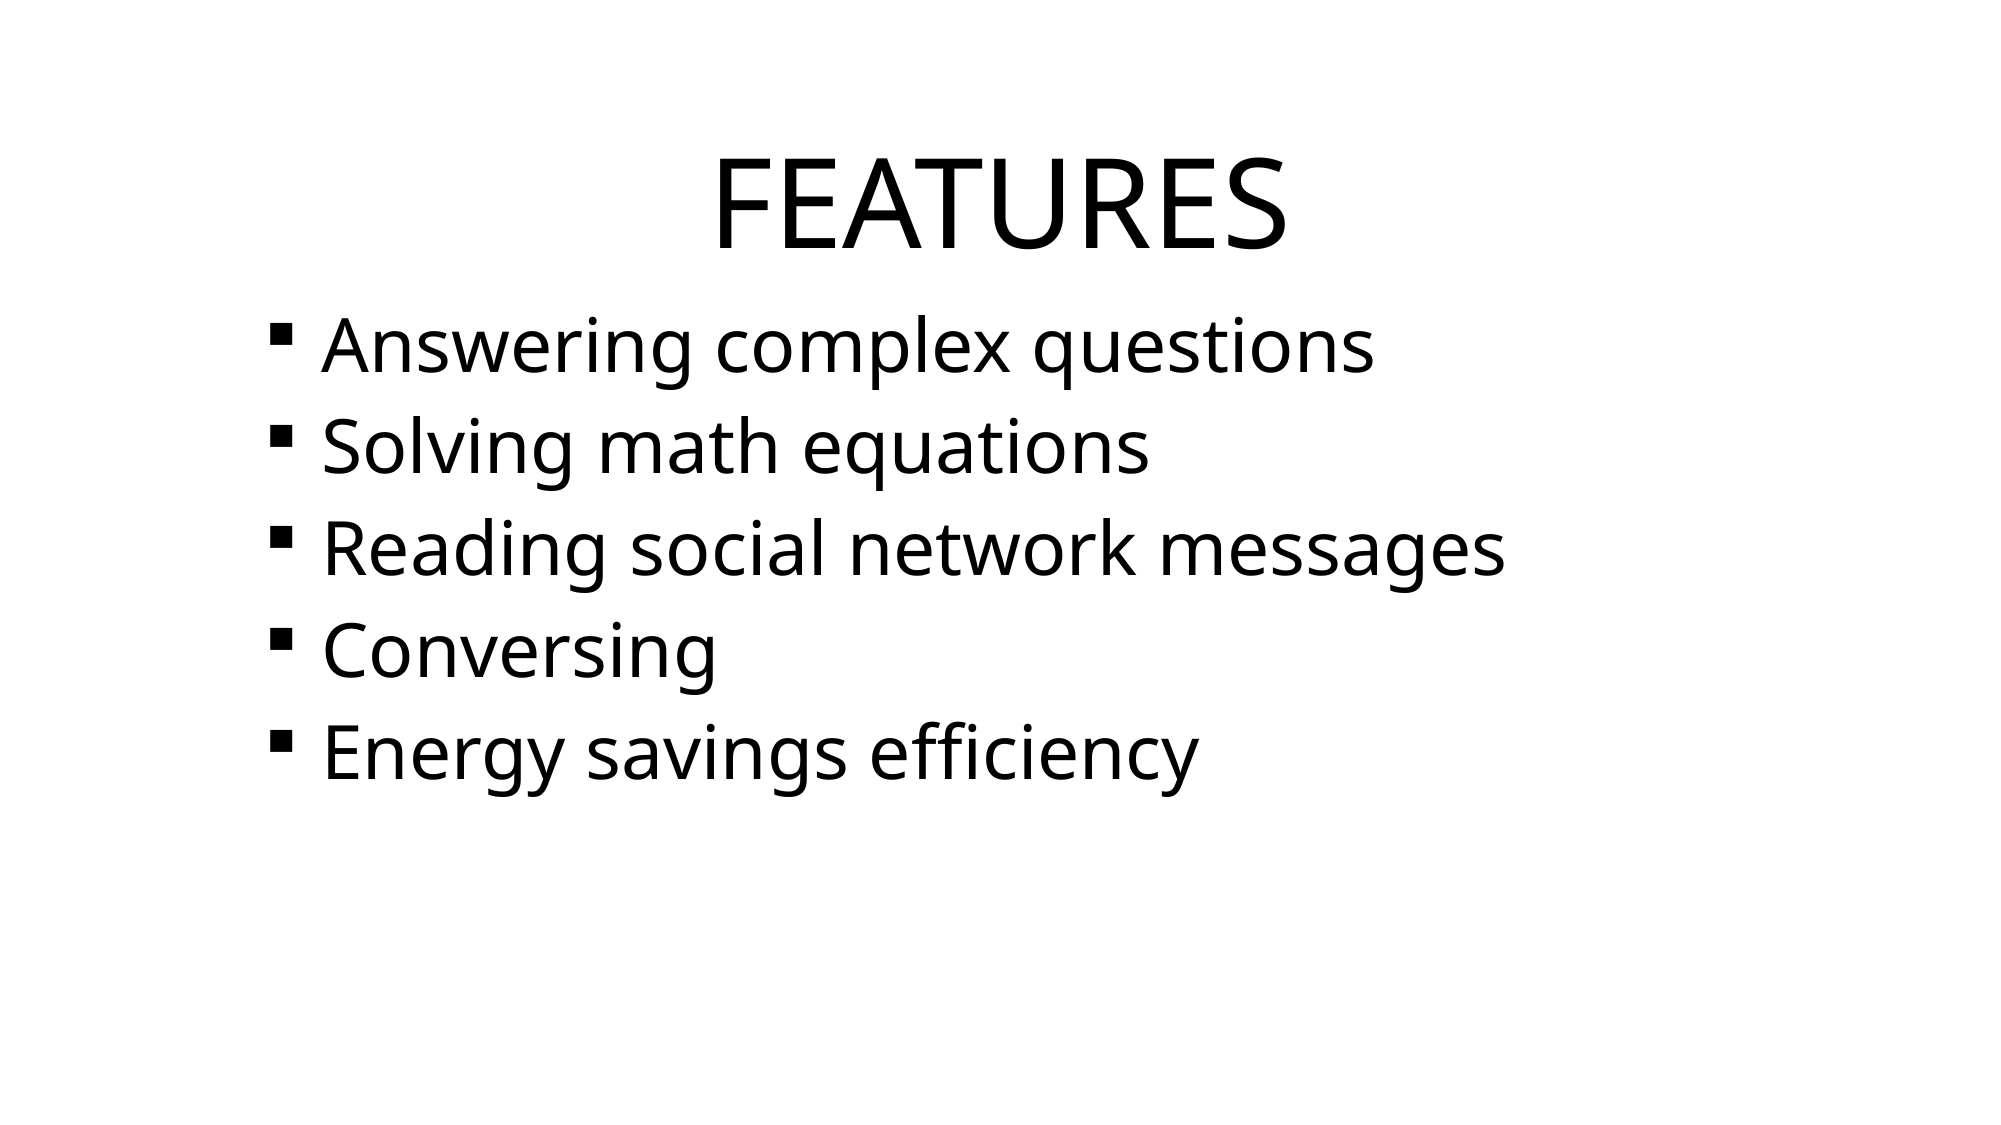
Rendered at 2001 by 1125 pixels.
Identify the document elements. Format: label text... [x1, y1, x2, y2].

subtitle Answering complex questions Solving math equations Reading social network messages Conversing Energy savings efficiency [249, 299, 1750, 828]
title FEATURES [249, 86, 1750, 283]
